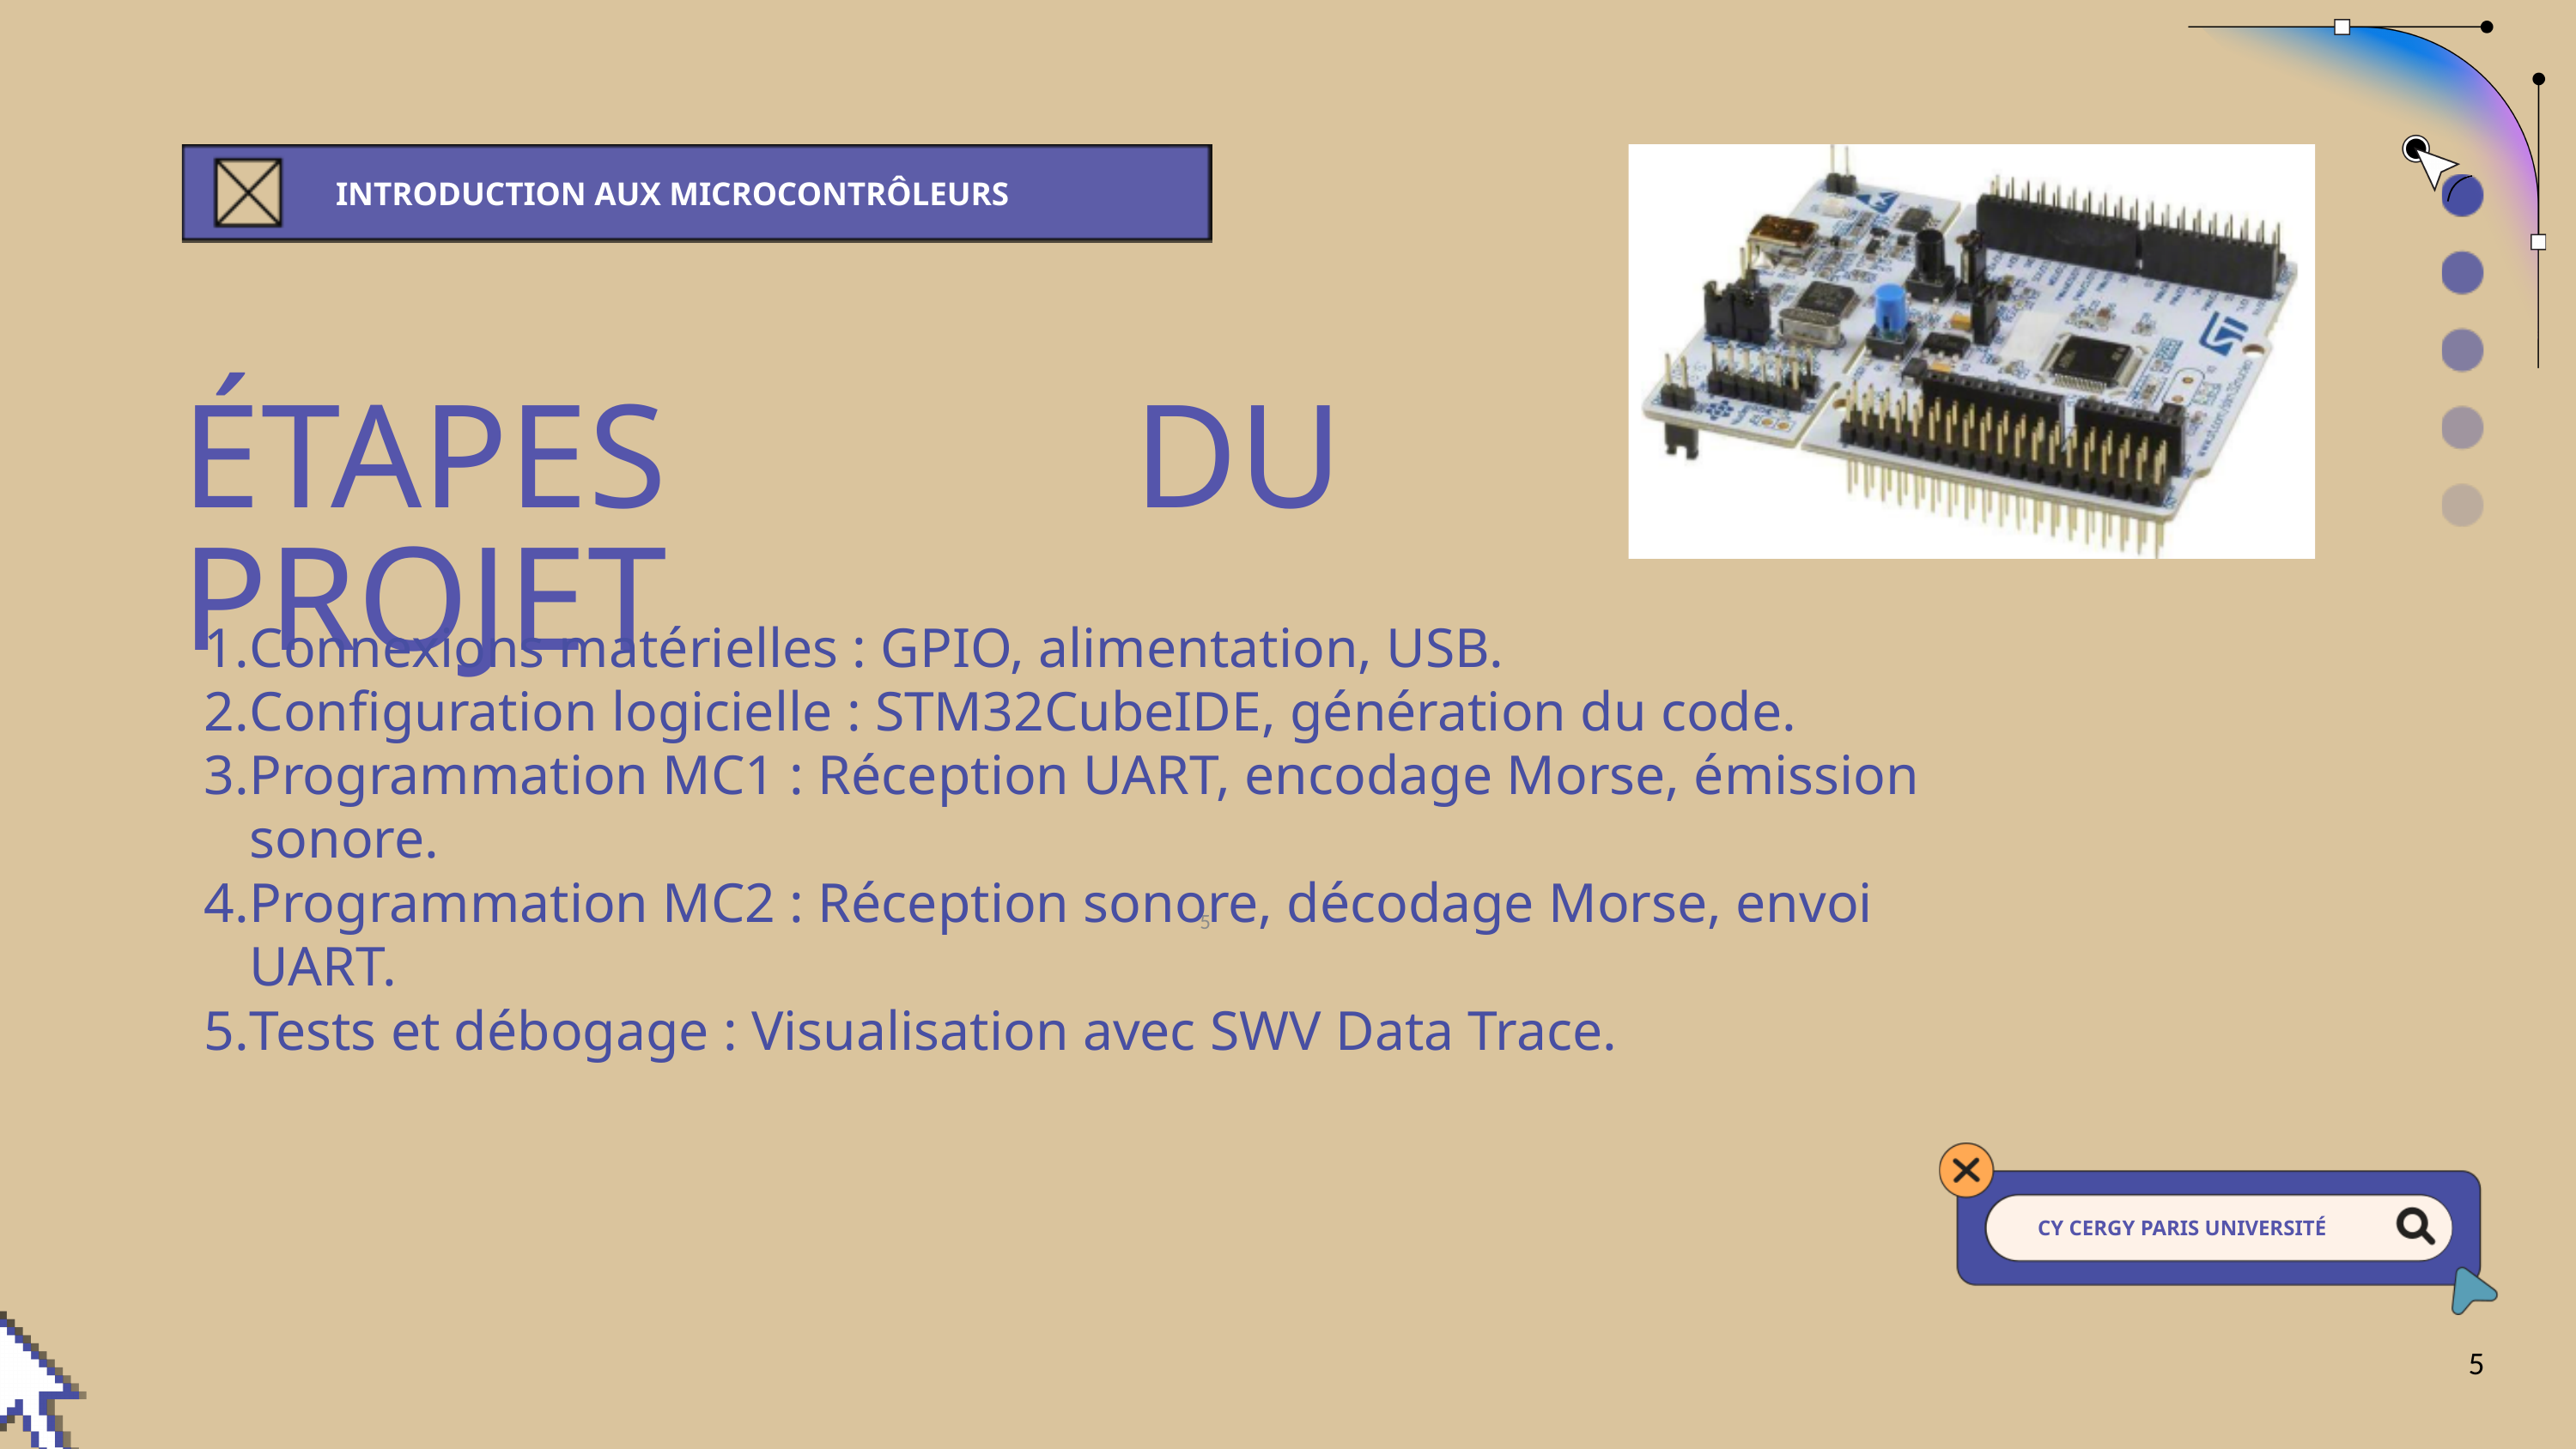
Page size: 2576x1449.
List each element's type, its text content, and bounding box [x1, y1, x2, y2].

text_box [2441, 368, 2484, 529]
text_box ÉTAPES DU PROJET [181, 393, 1344, 614]
text_box INTRODUCTION AUX MICROCONTRÔLEURS [335, 180, 1102, 212]
text_box [1628, 144, 2316, 559]
text_box Connexions matérielles : GPIO, alimentation, USB. Configuration logicielle : STM32CubeIDE, génération du code. Programmation MC1 : Réception UART, encodage Morse, émission sonore. Programmation MC2 : Réception sonore, décodage Morse, envoi UART. Tests et débogage : Visualisation avec SWV Data Trace. [158, 614, 1972, 1125]
text_box 5 [2196, 1336, 2498, 1387]
text_box [2188, 19, 2547, 368]
text_box [181, 144, 1212, 243]
footer [440, 894, 848, 947]
text_box [0, 1303, 87, 1449]
text_box CY CERGY PARIS UNIVERSITÉ [2038, 1219, 2397, 1240]
text_box [1939, 1143, 2499, 1315]
slide_number 5 [922, 894, 1224, 947]
